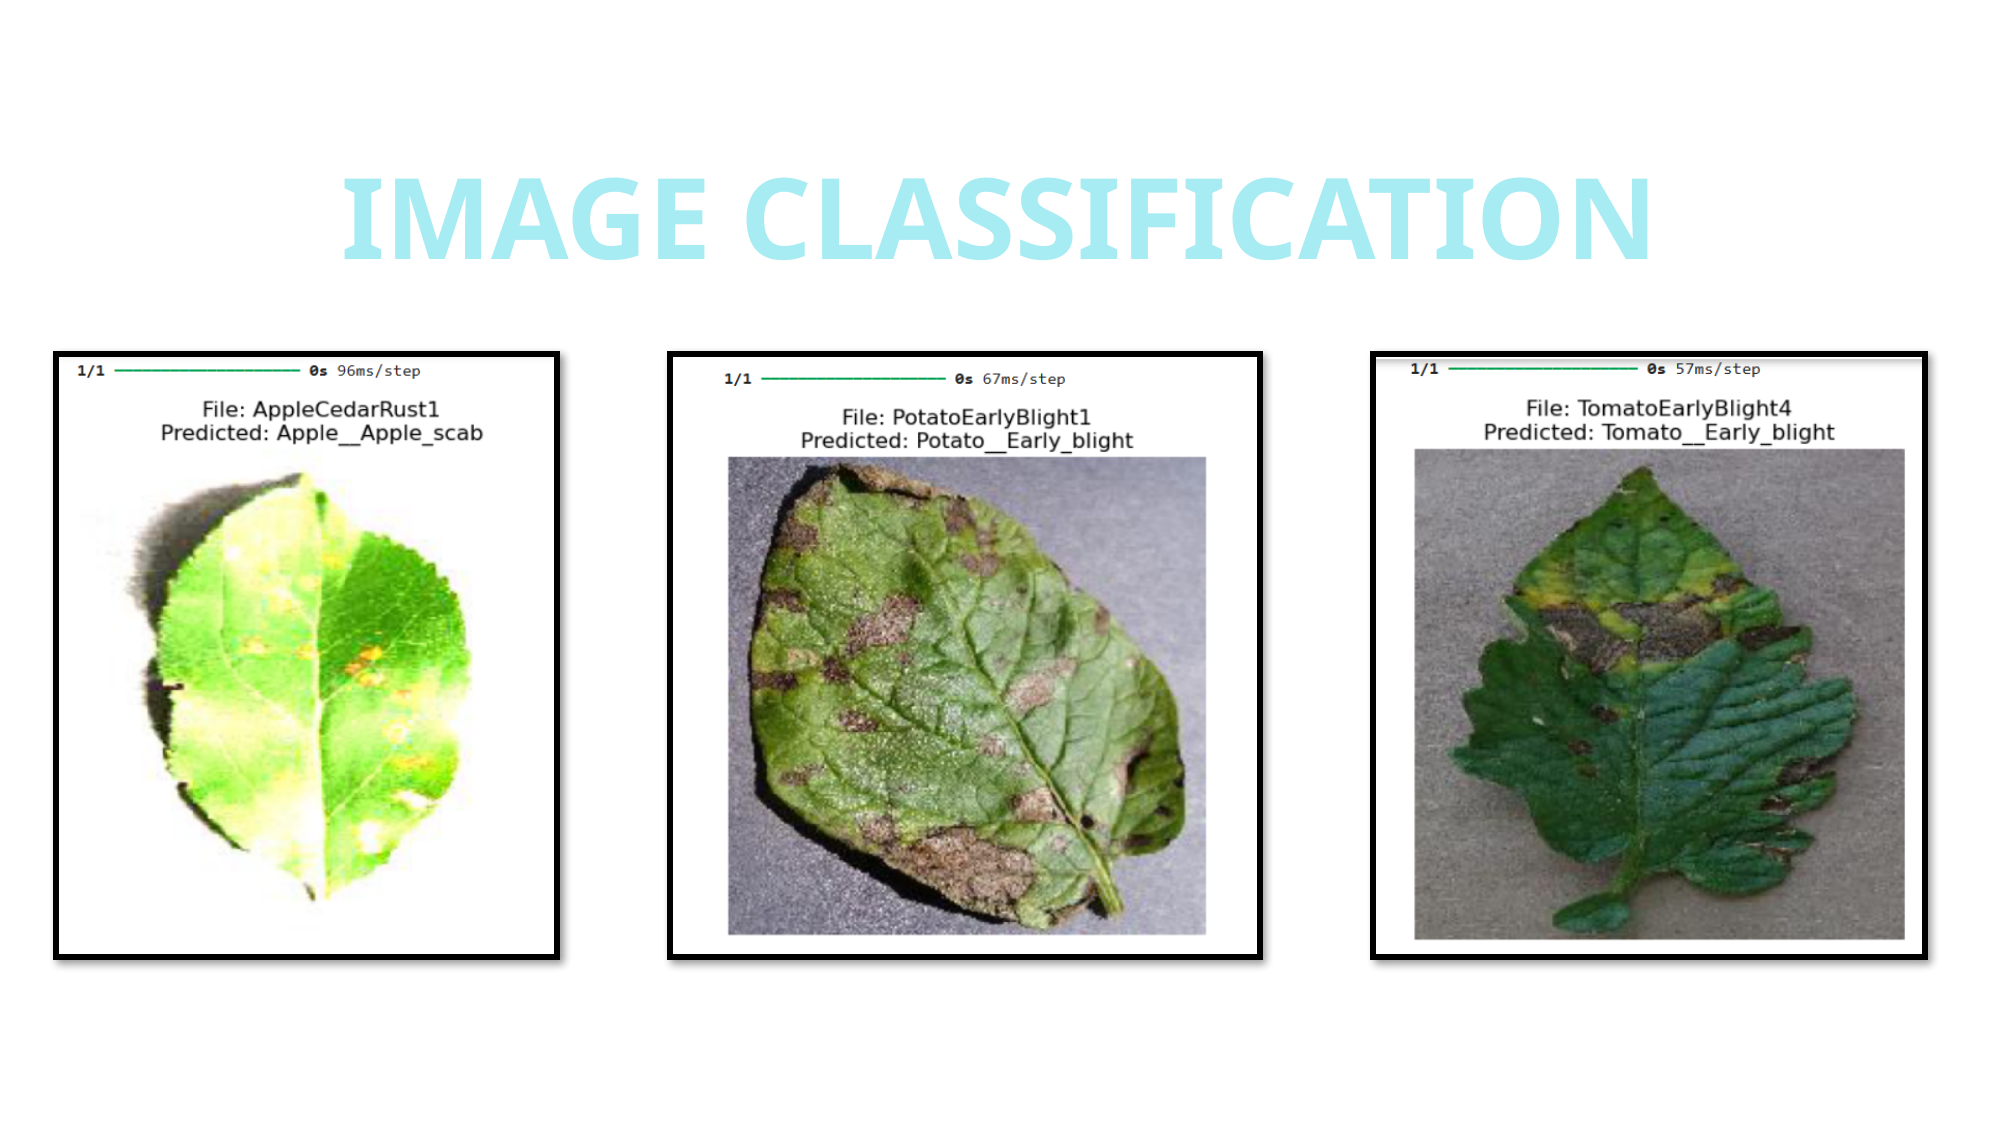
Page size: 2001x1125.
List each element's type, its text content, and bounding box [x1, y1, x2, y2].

picture [672, 356, 1258, 954]
text_box IMAGE CLASSIFICATION [326, 139, 1674, 290]
picture [58, 356, 554, 954]
picture [1375, 356, 1922, 954]
